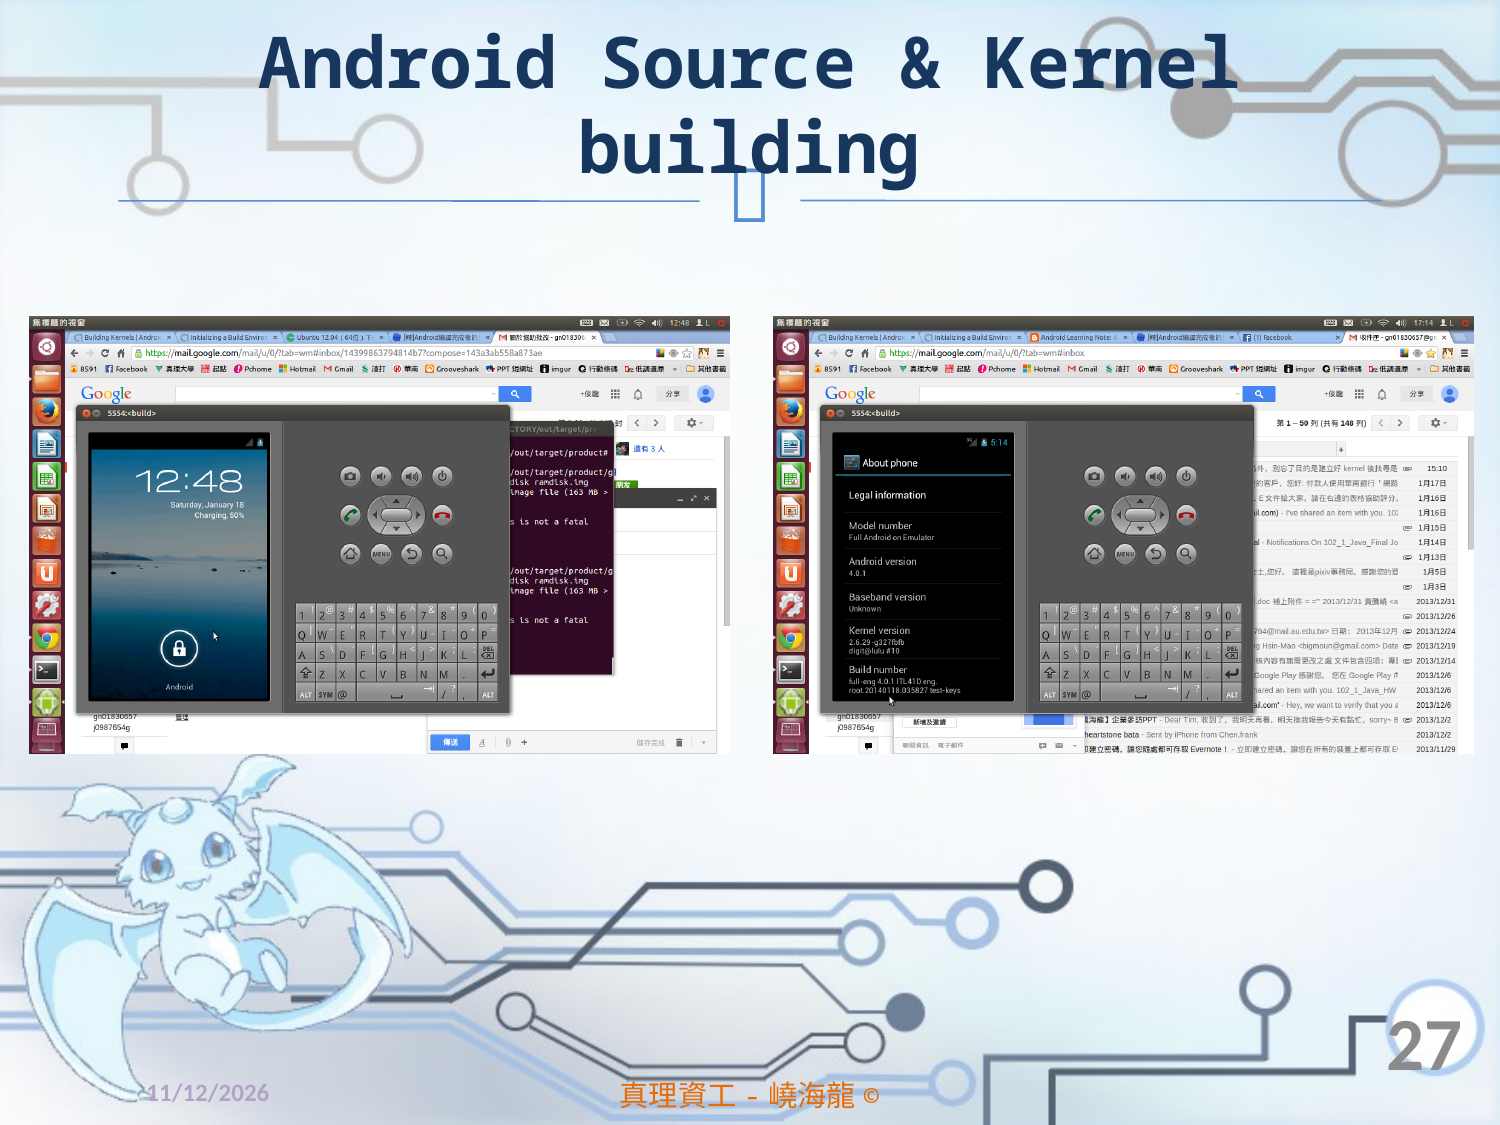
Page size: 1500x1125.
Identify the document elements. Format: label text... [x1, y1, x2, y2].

slide_number 27 [1340, 1010, 1478, 1071]
picture [0, 0, 1500, 1125]
title Android Source & Kernel building [75, 8, 1425, 197]
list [29, 315, 730, 754]
footer 真理資工-嶢海龍© [512, 1065, 988, 1125]
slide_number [0, 1061, 285, 1122]
